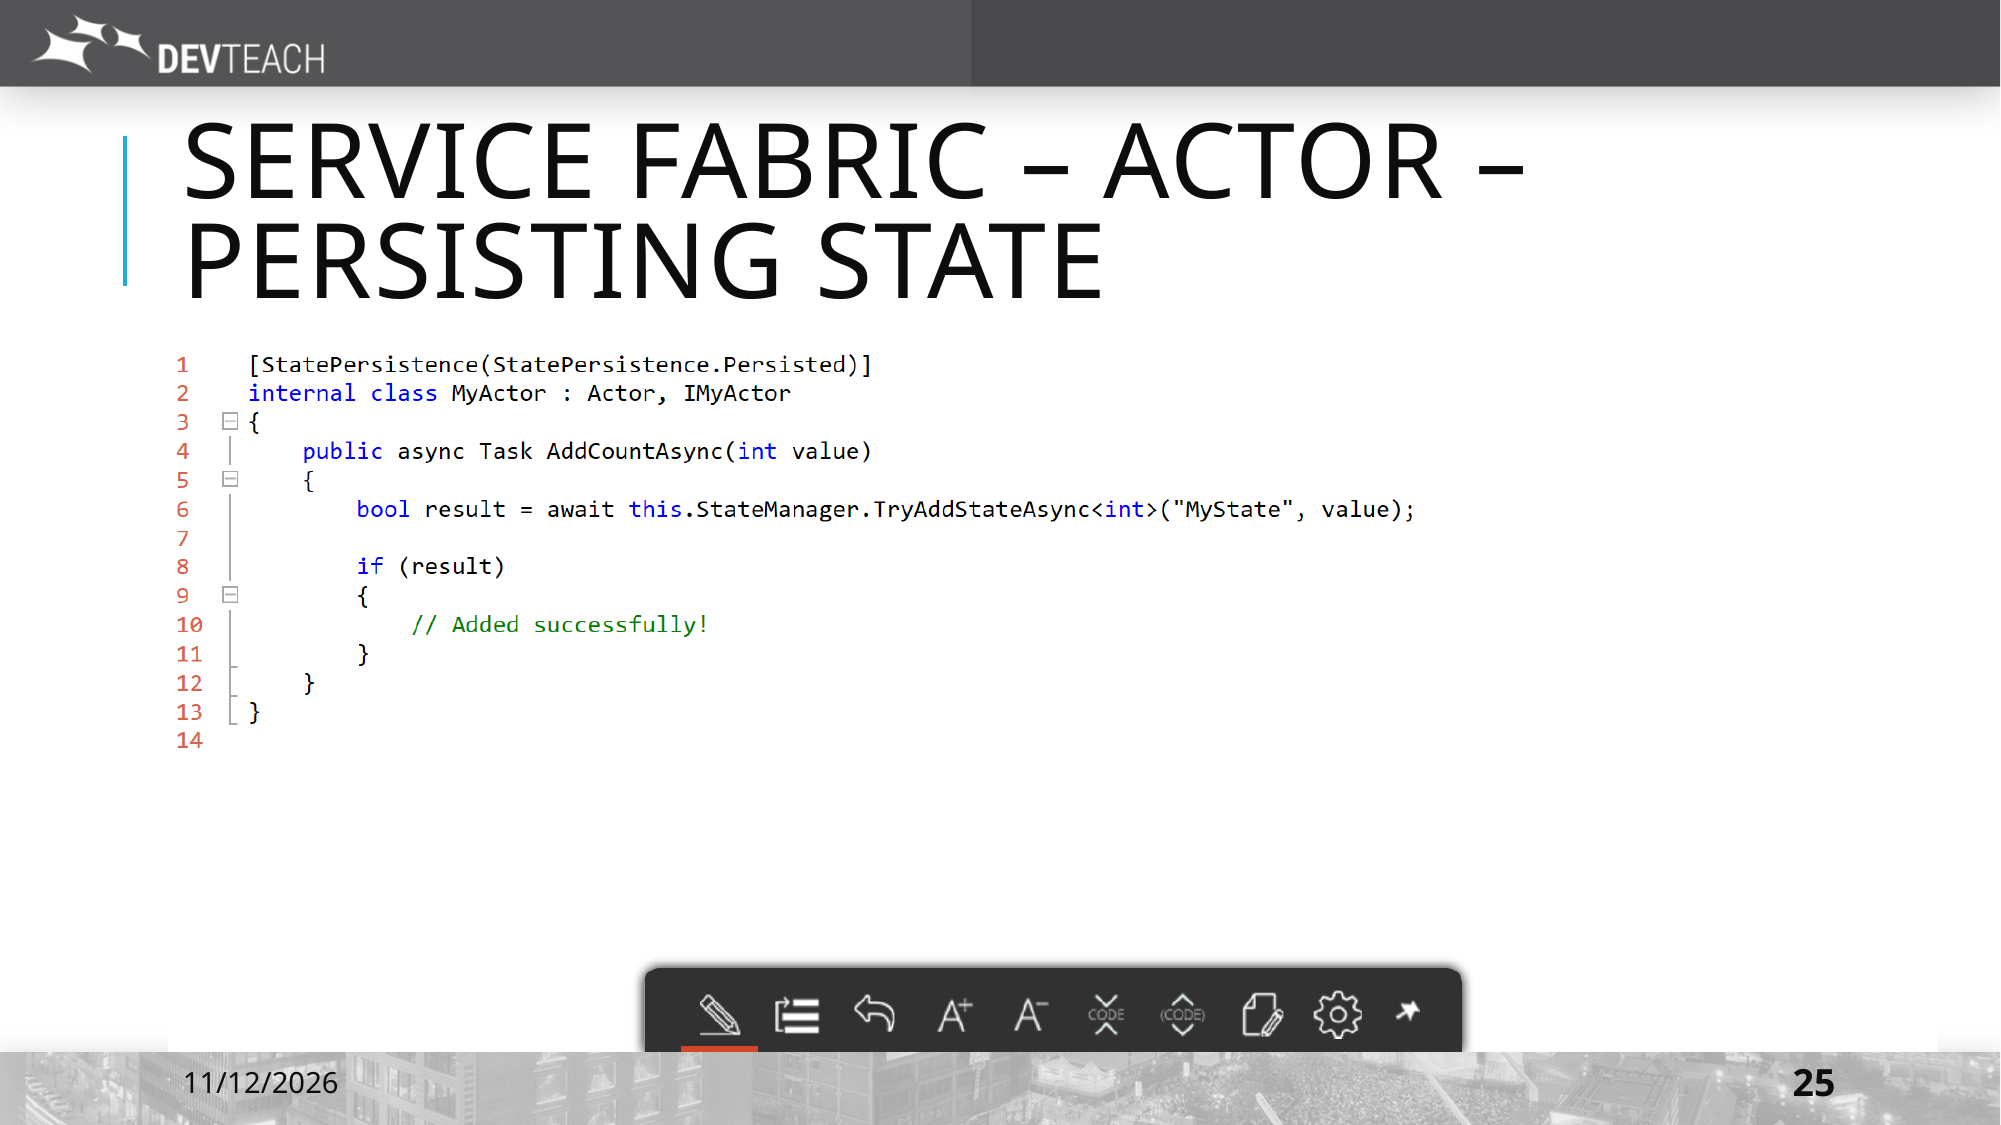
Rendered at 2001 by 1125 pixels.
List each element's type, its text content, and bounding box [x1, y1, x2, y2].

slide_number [168, 1061, 522, 1107]
slide_number 25 [1777, 1061, 1938, 1107]
title Service fabric – Actor – persisting state [168, 96, 1763, 341]
picture [0, 0, 2001, 1125]
